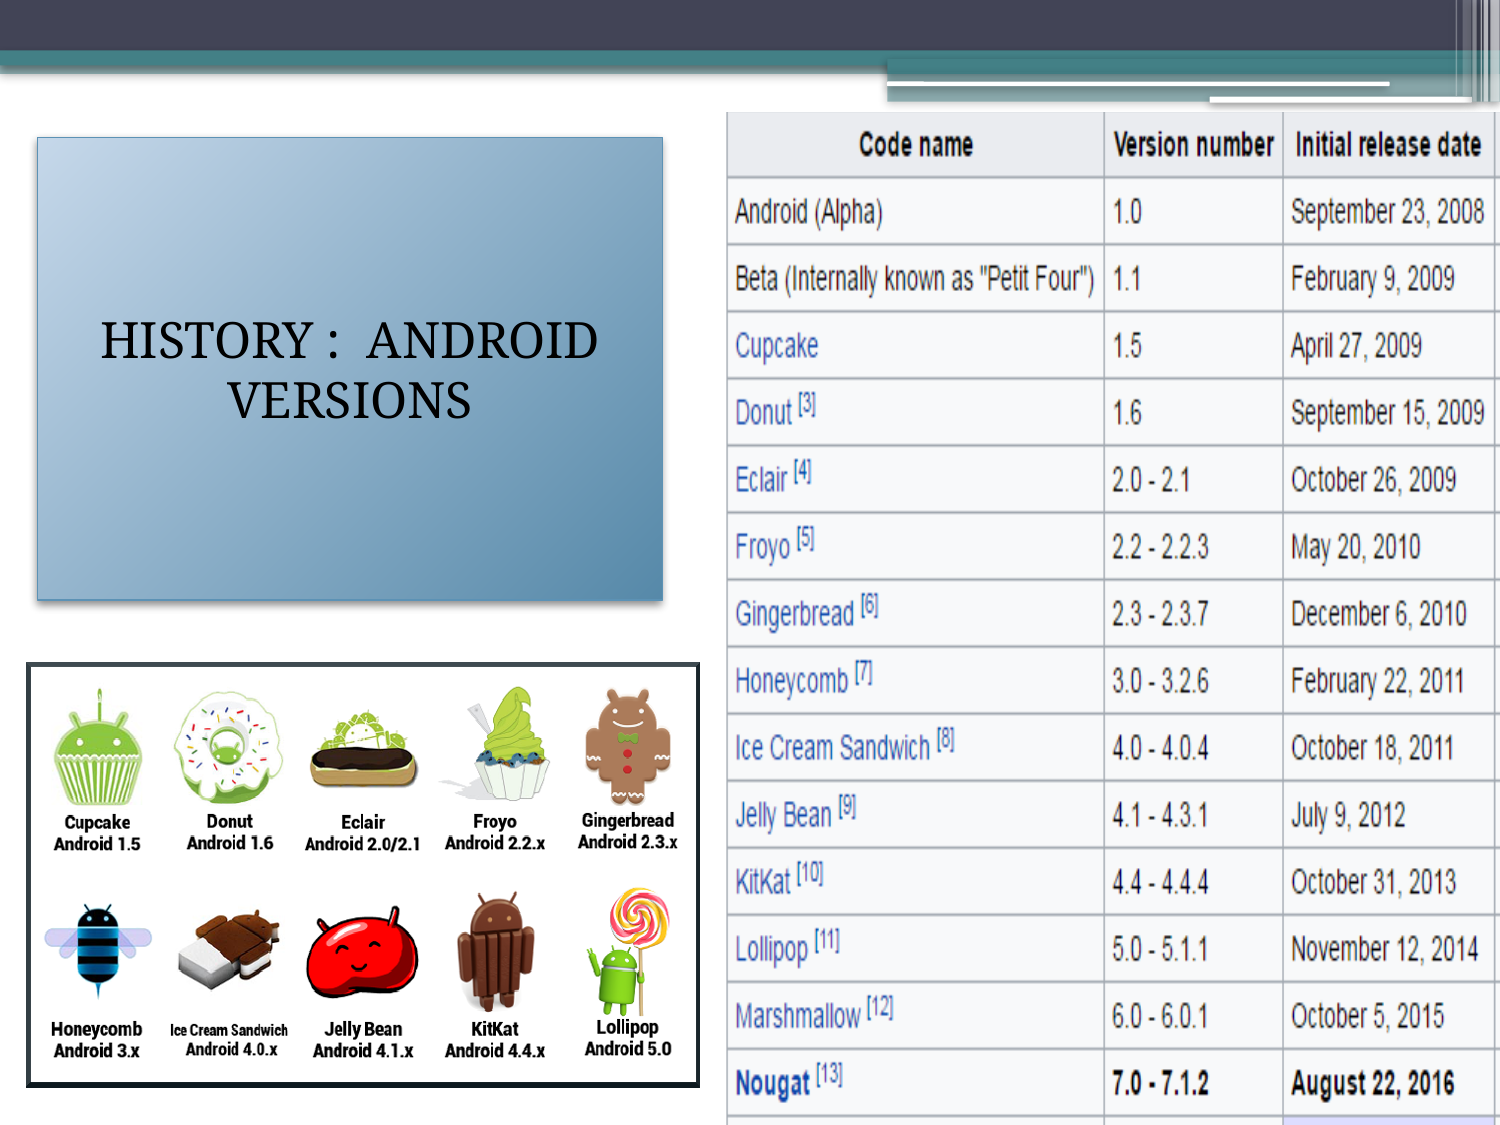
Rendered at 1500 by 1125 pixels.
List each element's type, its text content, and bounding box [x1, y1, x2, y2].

text_box HISTORY : ANDROID VERSIONS [37, 137, 663, 601]
picture [26, 662, 701, 1088]
picture [724, 112, 1500, 1125]
